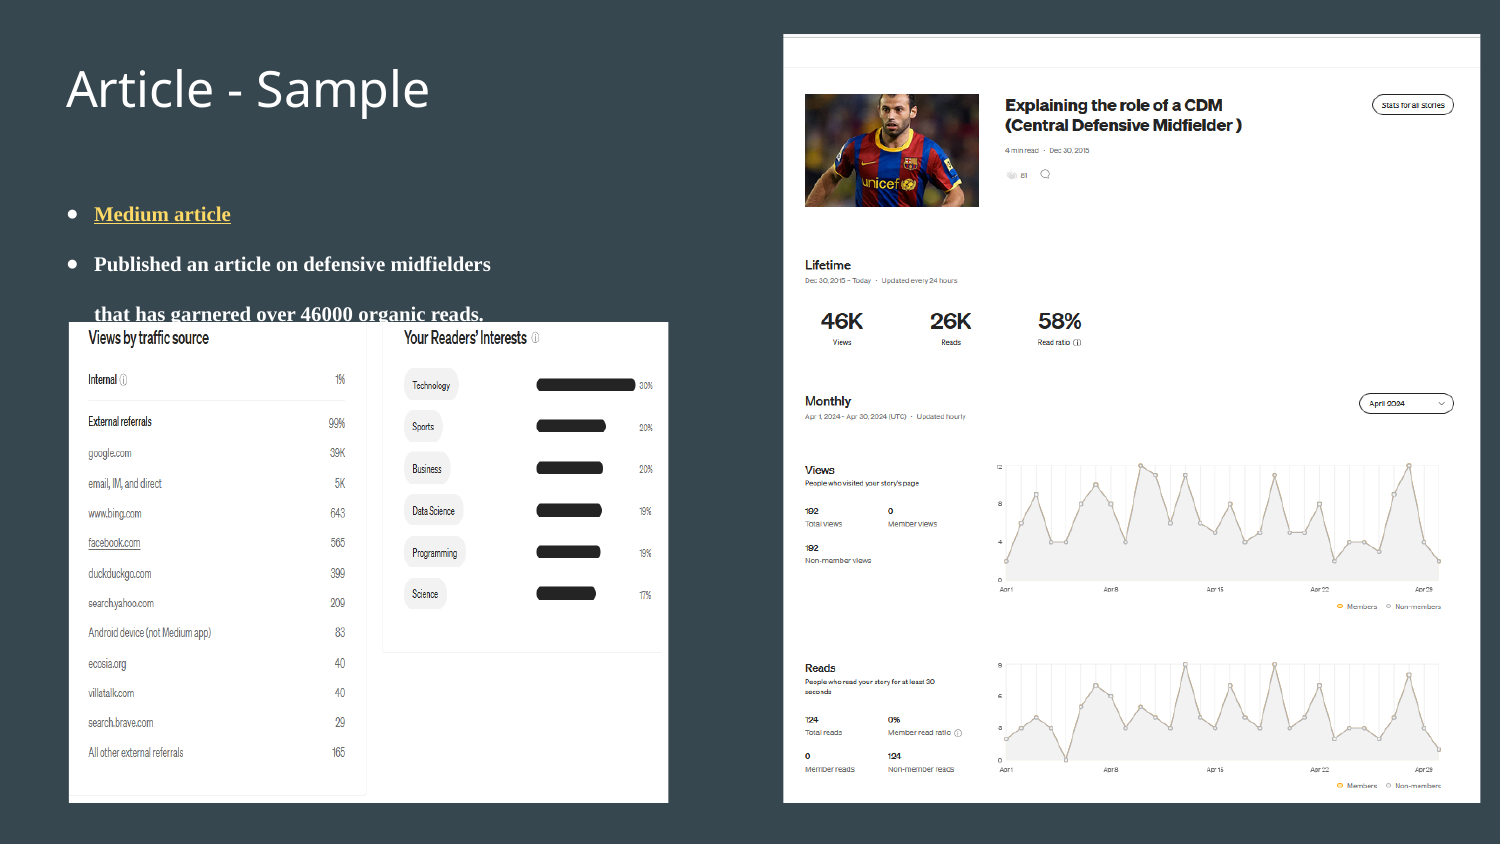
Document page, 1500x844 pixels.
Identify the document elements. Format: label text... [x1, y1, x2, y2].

picture [68, 322, 669, 803]
picture [783, 33, 1481, 803]
list Medium article Published an article on defensive midfielders that has garnered over 46000 organic reads. [51, 161, 512, 683]
title Article - Sample [51, 8, 512, 133]
